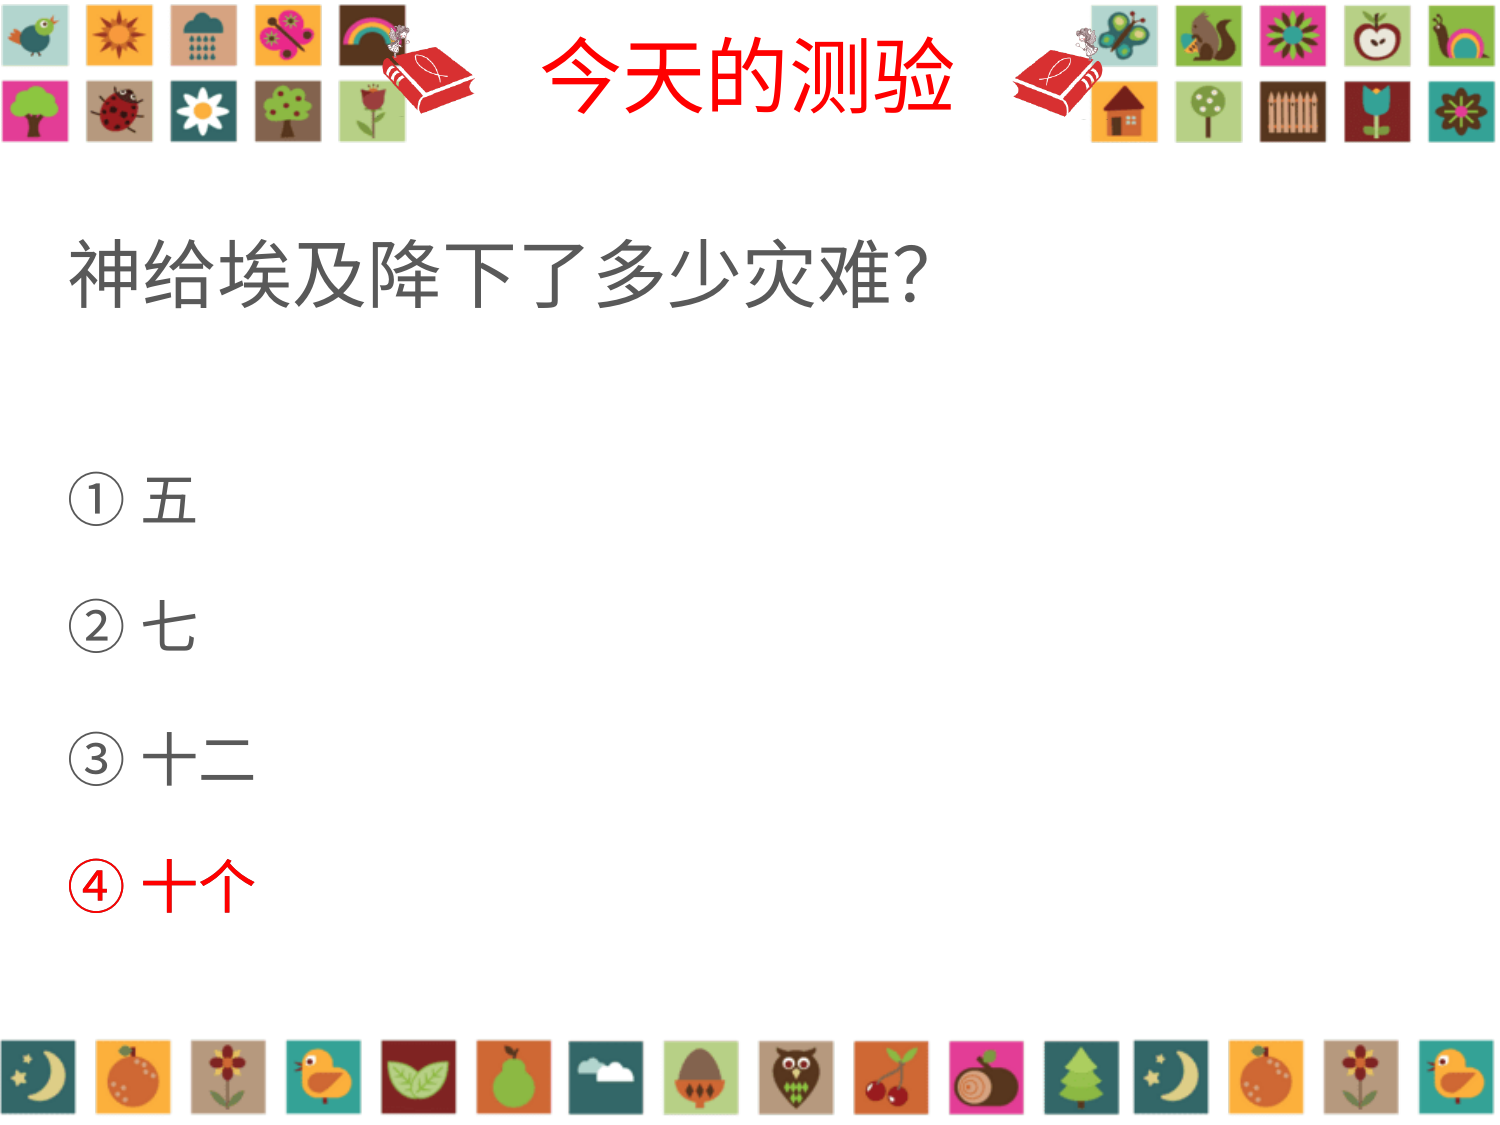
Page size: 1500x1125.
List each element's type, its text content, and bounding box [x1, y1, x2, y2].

text_box 今天的测验 [425, 16, 1078, 131]
picture [981, 3, 1500, 150]
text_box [0, 1028, 1500, 1118]
text_box 神给埃及降下了多少灾难？ [53, 219, 1436, 325]
text_box ④十个 [53, 842, 1483, 928]
text_box ①五 [53, 456, 1436, 541]
text_box ②七 [53, 582, 1436, 668]
text_box ③十二 [53, 716, 1483, 801]
picture [0, 3, 507, 150]
